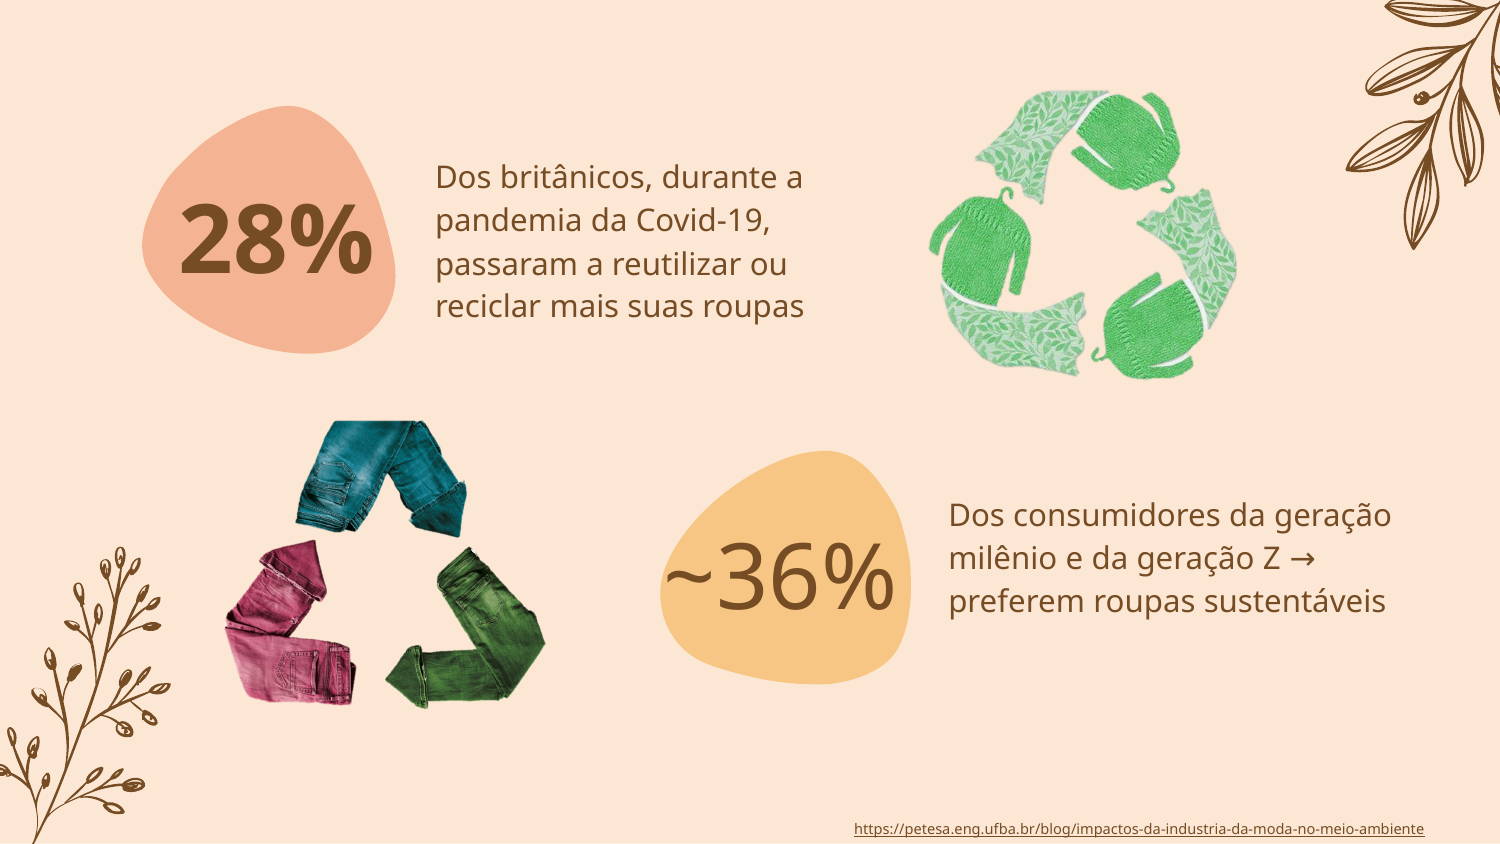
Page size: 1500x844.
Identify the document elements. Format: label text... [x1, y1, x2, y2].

text_box [182, 105, 361, 162]
text_box [0, 546, 171, 844]
subtitle Dos consumidores da geração milênio e da geração Z → preferem roupas sustentáveis [933, 474, 1417, 647]
text_box [180, 308, 388, 354]
text_box [678, 644, 901, 685]
text_box 28% [133, 162, 420, 308]
picture [186, 384, 588, 751]
text_box ~36% [644, 323, 917, 644]
subtitle Dos britânicos, durante a pandemia da Covid-19, passaram a reutilizar ou reciclar mais suas roupas [420, 137, 839, 310]
text_box https://petesa.eng.ufba.br/blog/impactos-da-industria-da-moda-no-meio-ambiente [839, 805, 1500, 844]
text_box [1345, 0, 1500, 251]
picture [890, 55, 1268, 413]
